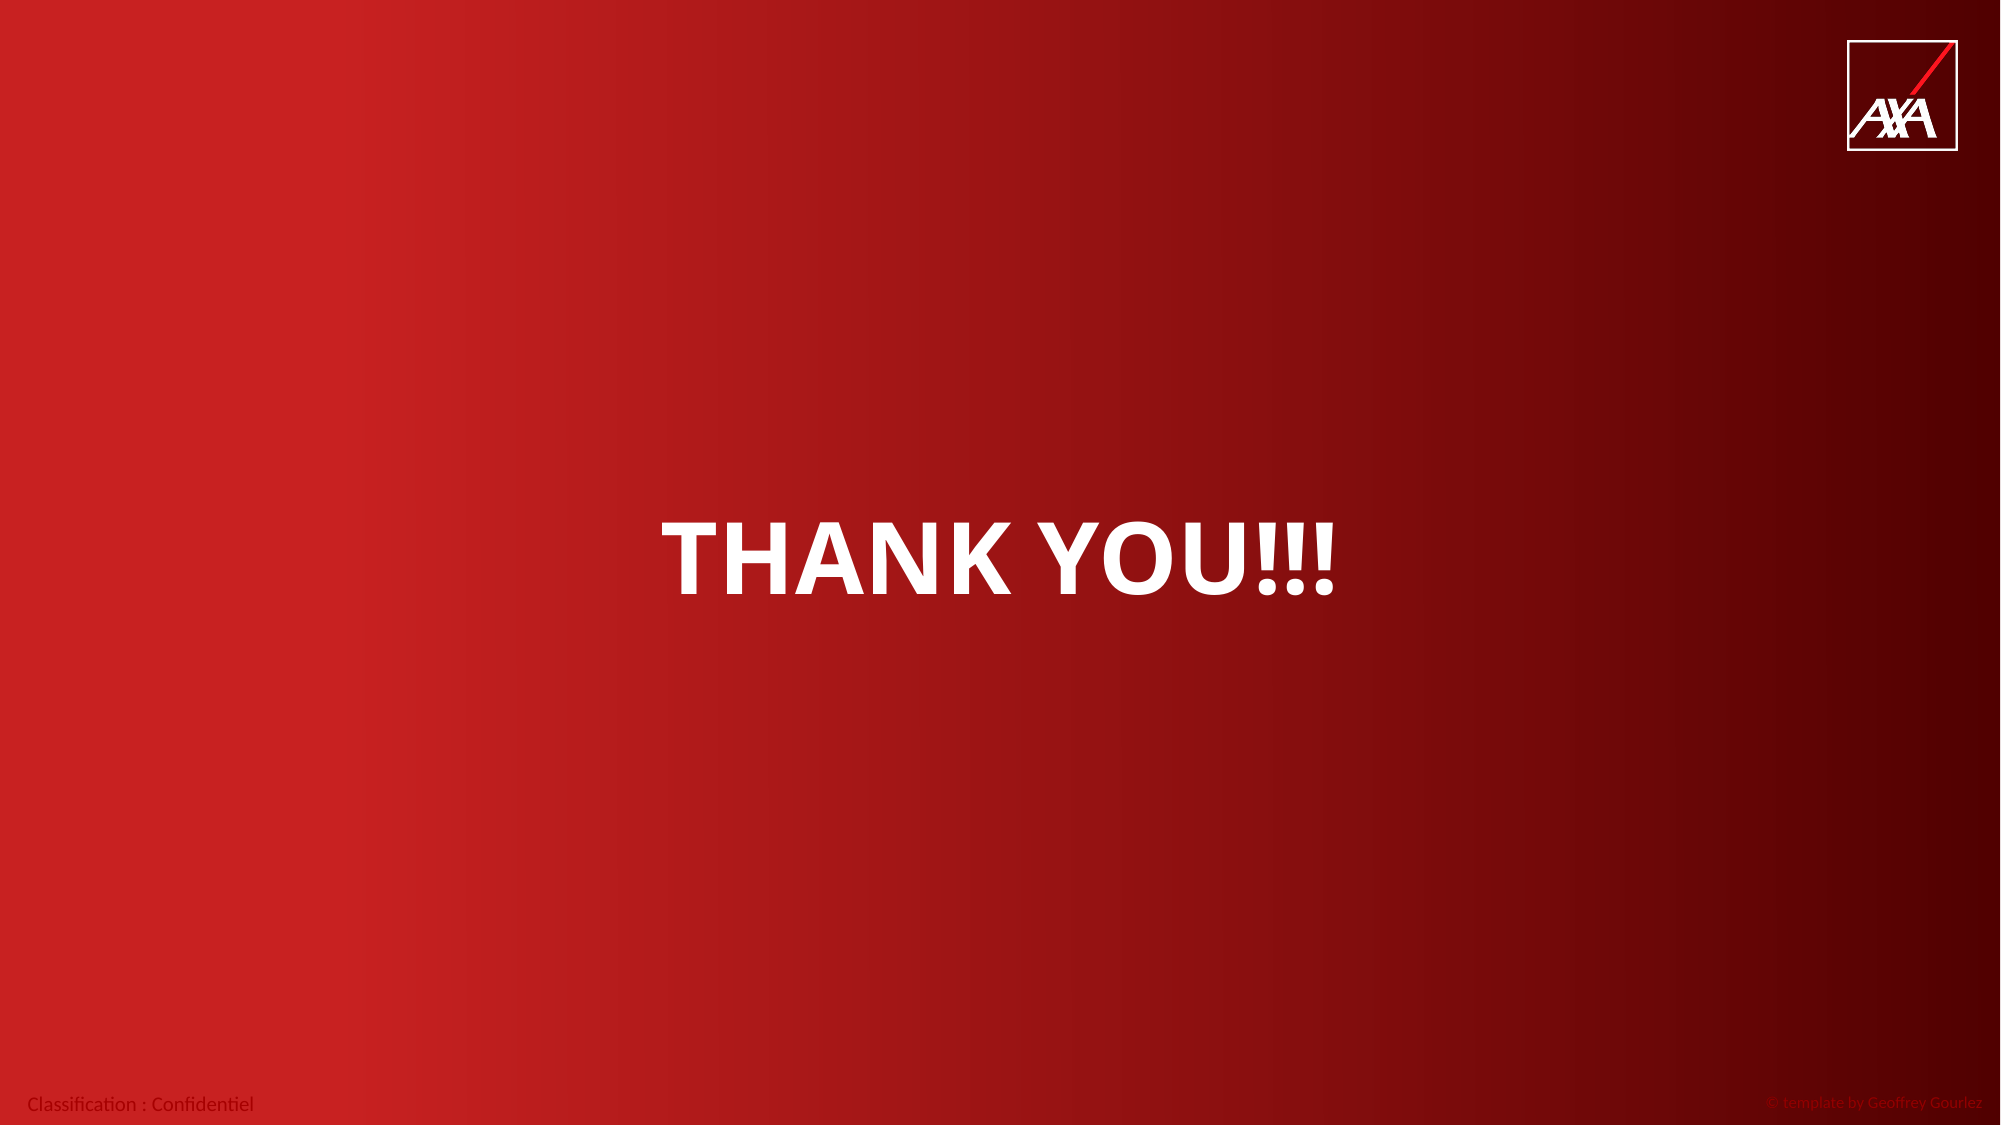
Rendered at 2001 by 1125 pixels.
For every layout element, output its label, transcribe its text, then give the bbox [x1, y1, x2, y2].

picture [1847, 40, 1958, 151]
title THANK YOU!!! [137, 453, 1863, 672]
